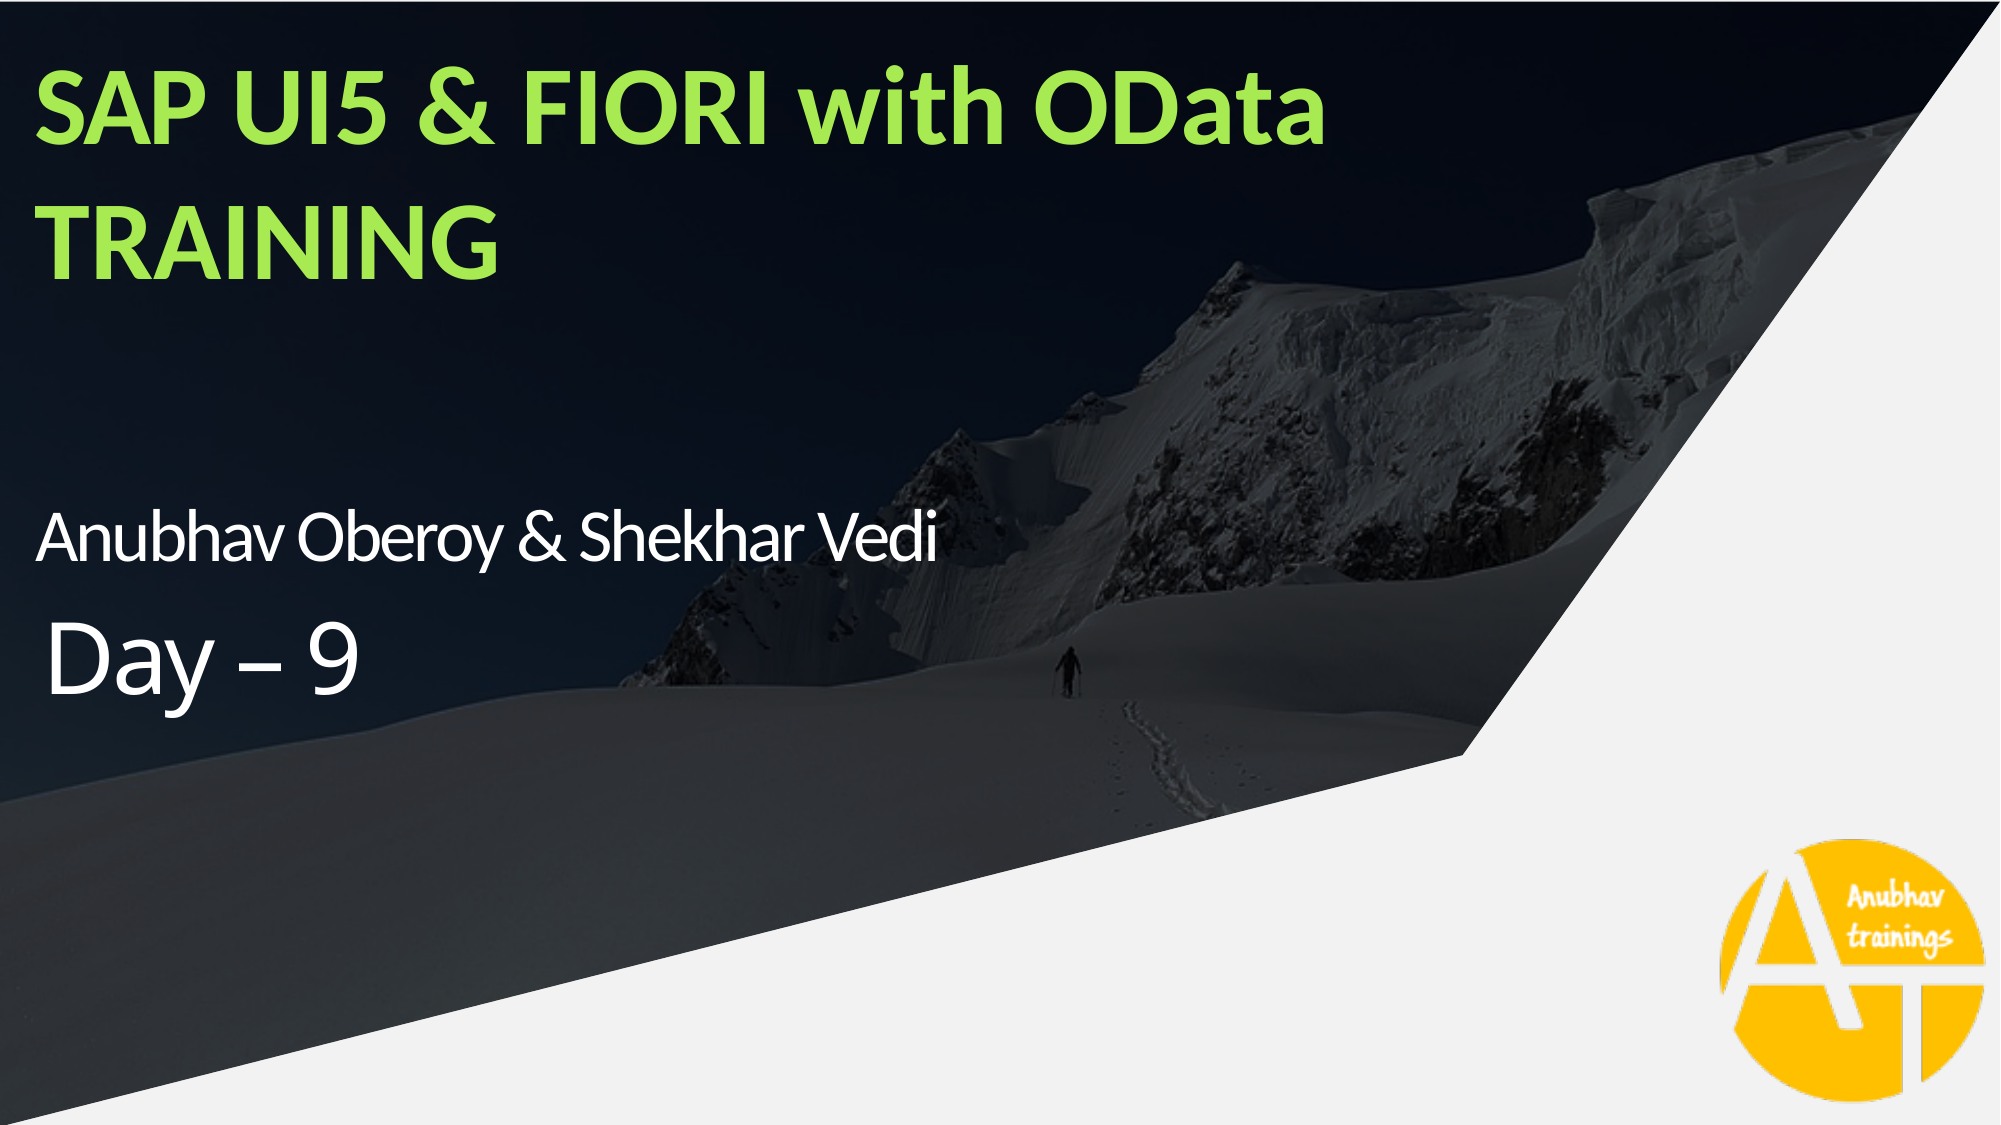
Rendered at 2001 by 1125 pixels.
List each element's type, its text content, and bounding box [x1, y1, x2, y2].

text_box Day – 9 [27, 587, 1115, 722]
text_box Anubhav Oberoy & Shekhar Vedi [20, 478, 1108, 584]
text_box SAP UI5 & FIORI with OData TRAINING [20, 25, 1796, 310]
text_box [0, 0, 2000, 1125]
picture [1694, 822, 2000, 1125]
